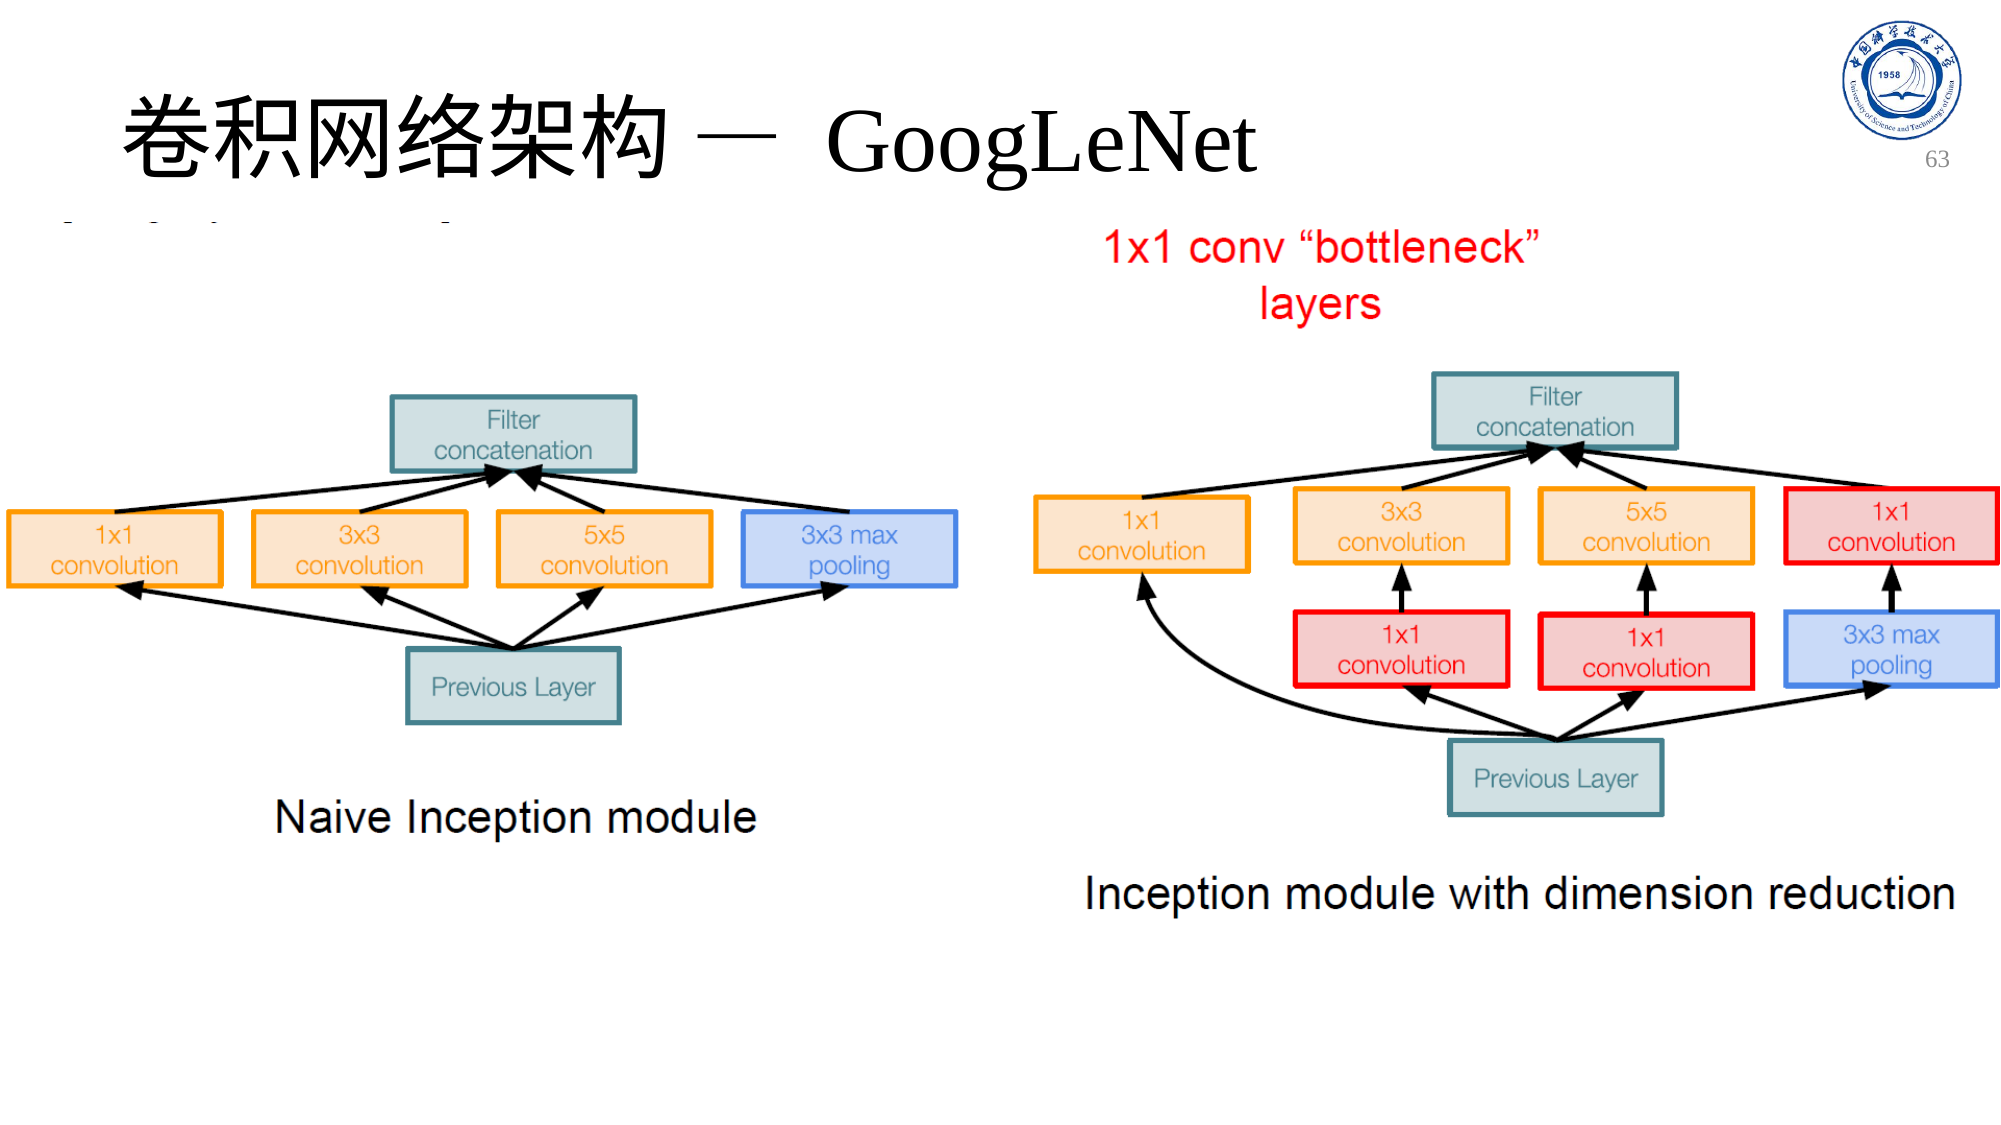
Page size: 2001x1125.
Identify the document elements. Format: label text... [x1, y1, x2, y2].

picture [0, 222, 2000, 954]
slide_number 63 [1514, 127, 1965, 188]
title 卷积网络架构 — GoogLeNet [105, 59, 1900, 222]
picture [1839, 17, 1965, 127]
